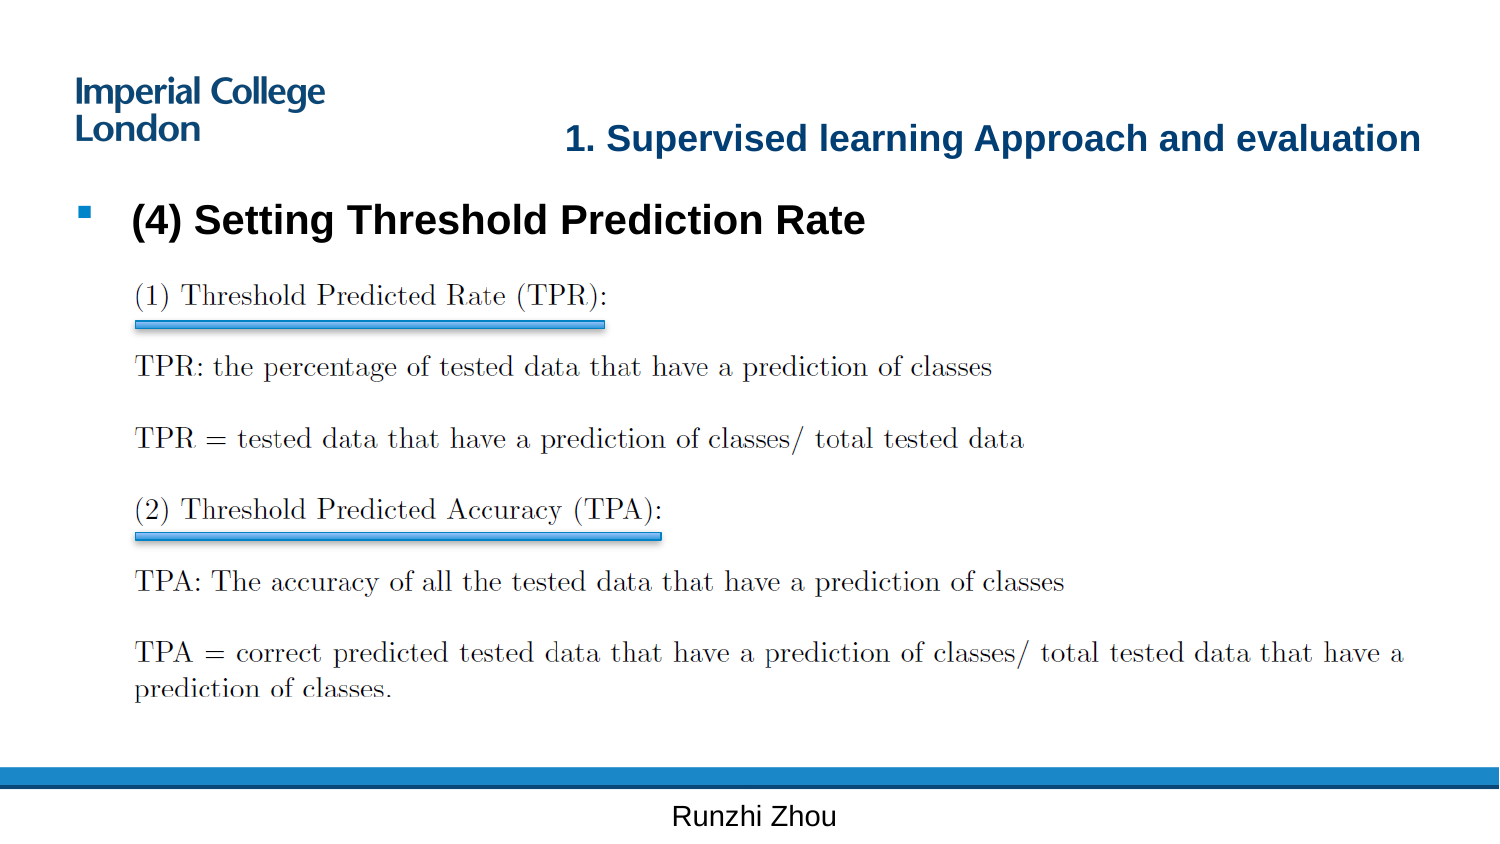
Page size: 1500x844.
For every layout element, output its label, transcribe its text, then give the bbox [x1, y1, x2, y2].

picture [0, 0, 1499, 844]
subtitle (4) Setting Threshold Prediction Rate [75, 193, 1236, 268]
text_box 1. Supervised learning Approach and evaluation [549, 107, 1500, 167]
text_box Runzhi Zhou [61, 797, 1448, 840]
